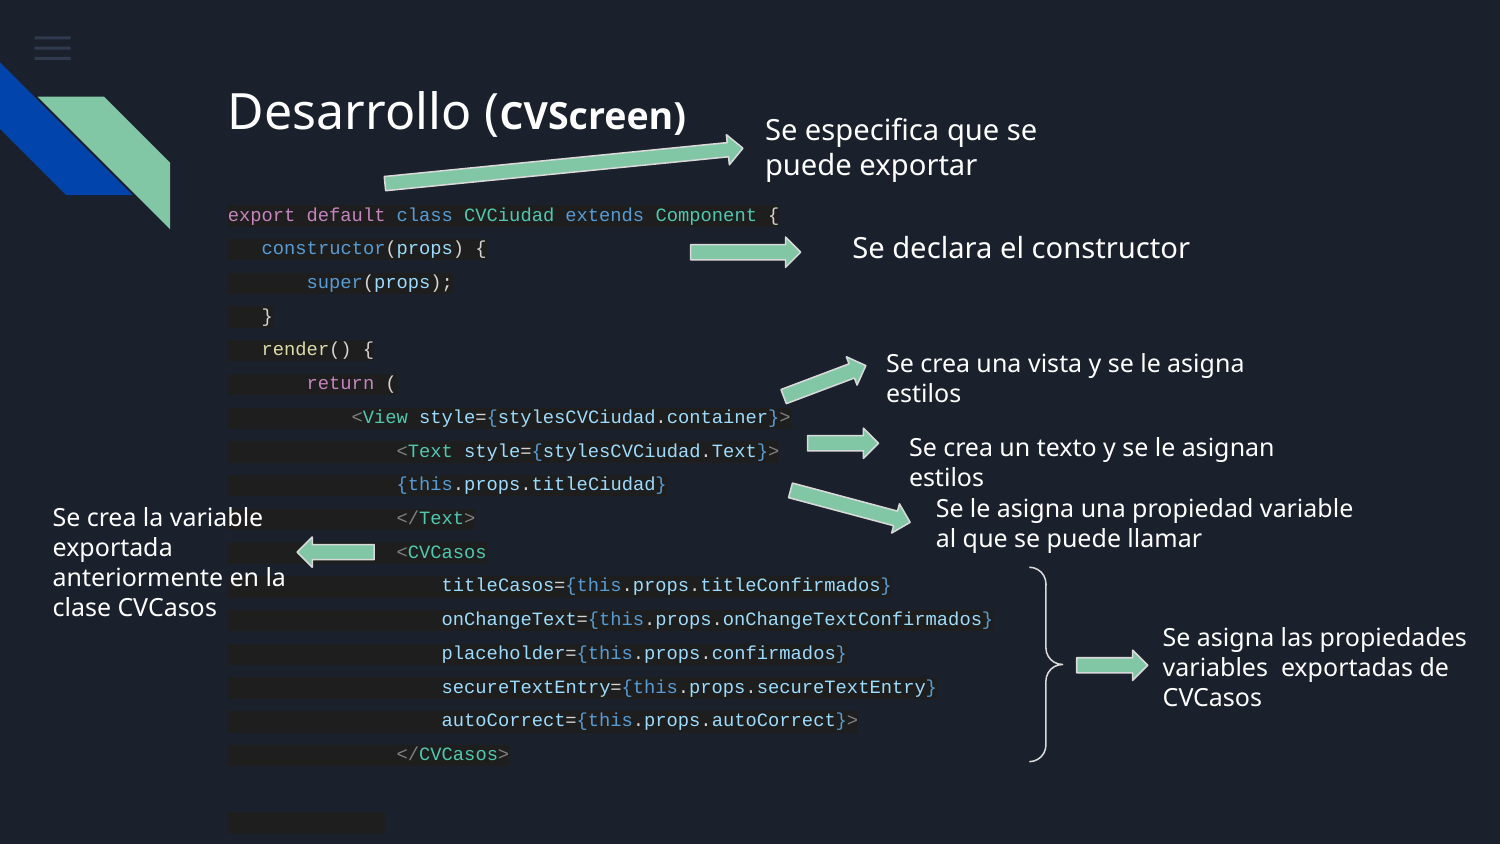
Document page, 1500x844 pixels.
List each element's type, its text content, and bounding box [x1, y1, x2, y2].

text_box [807, 428, 879, 459]
text_box Se asigna las propiedades variables exportadas de CVCasos [1147, 606, 1493, 723]
text_box [788, 483, 911, 534]
text_box [384, 134, 743, 191]
text_box [1076, 650, 1147, 681]
text_box [781, 356, 866, 404]
title Desarrollo (CVScreen) [212, 64, 1368, 215]
text_box Se especifica que se puede exportar [749, 96, 1139, 194]
list export default class CVCiudad extends Component { constructor(props) { super(props); } render() { return ( <View style={stylesCVCiudad.container}> <Text style={stylesCVCiudad.Text}> {this.props.titleCiudad} </Text> <CVCasos titleCasos={this.props.titleConfirmados} onChangeText={this.props.onChangeTextConfirmados} placeholder={this.props.confirmados} secureTextEntry={this.props.secureTextEntry} autoCorrect={this.props.autoCorrect}> </CVCasos> [212, 175, 1077, 807]
text_box Se crea un texto y se le asignan estilos [894, 416, 1349, 475]
text_box [317, 544, 375, 560]
text_box [690, 237, 801, 268]
text_box Se crea la variable exportada anteriormente en la clase CVCasos [37, 486, 317, 618]
text_box Se declara el constructor [837, 214, 1226, 312]
text_box [1029, 567, 1063, 762]
text_box Se crea una vista y se le asigna estilos [871, 332, 1326, 397]
text_box Se le asigna una propiedad variable al que se puede llamar [920, 477, 1376, 575]
